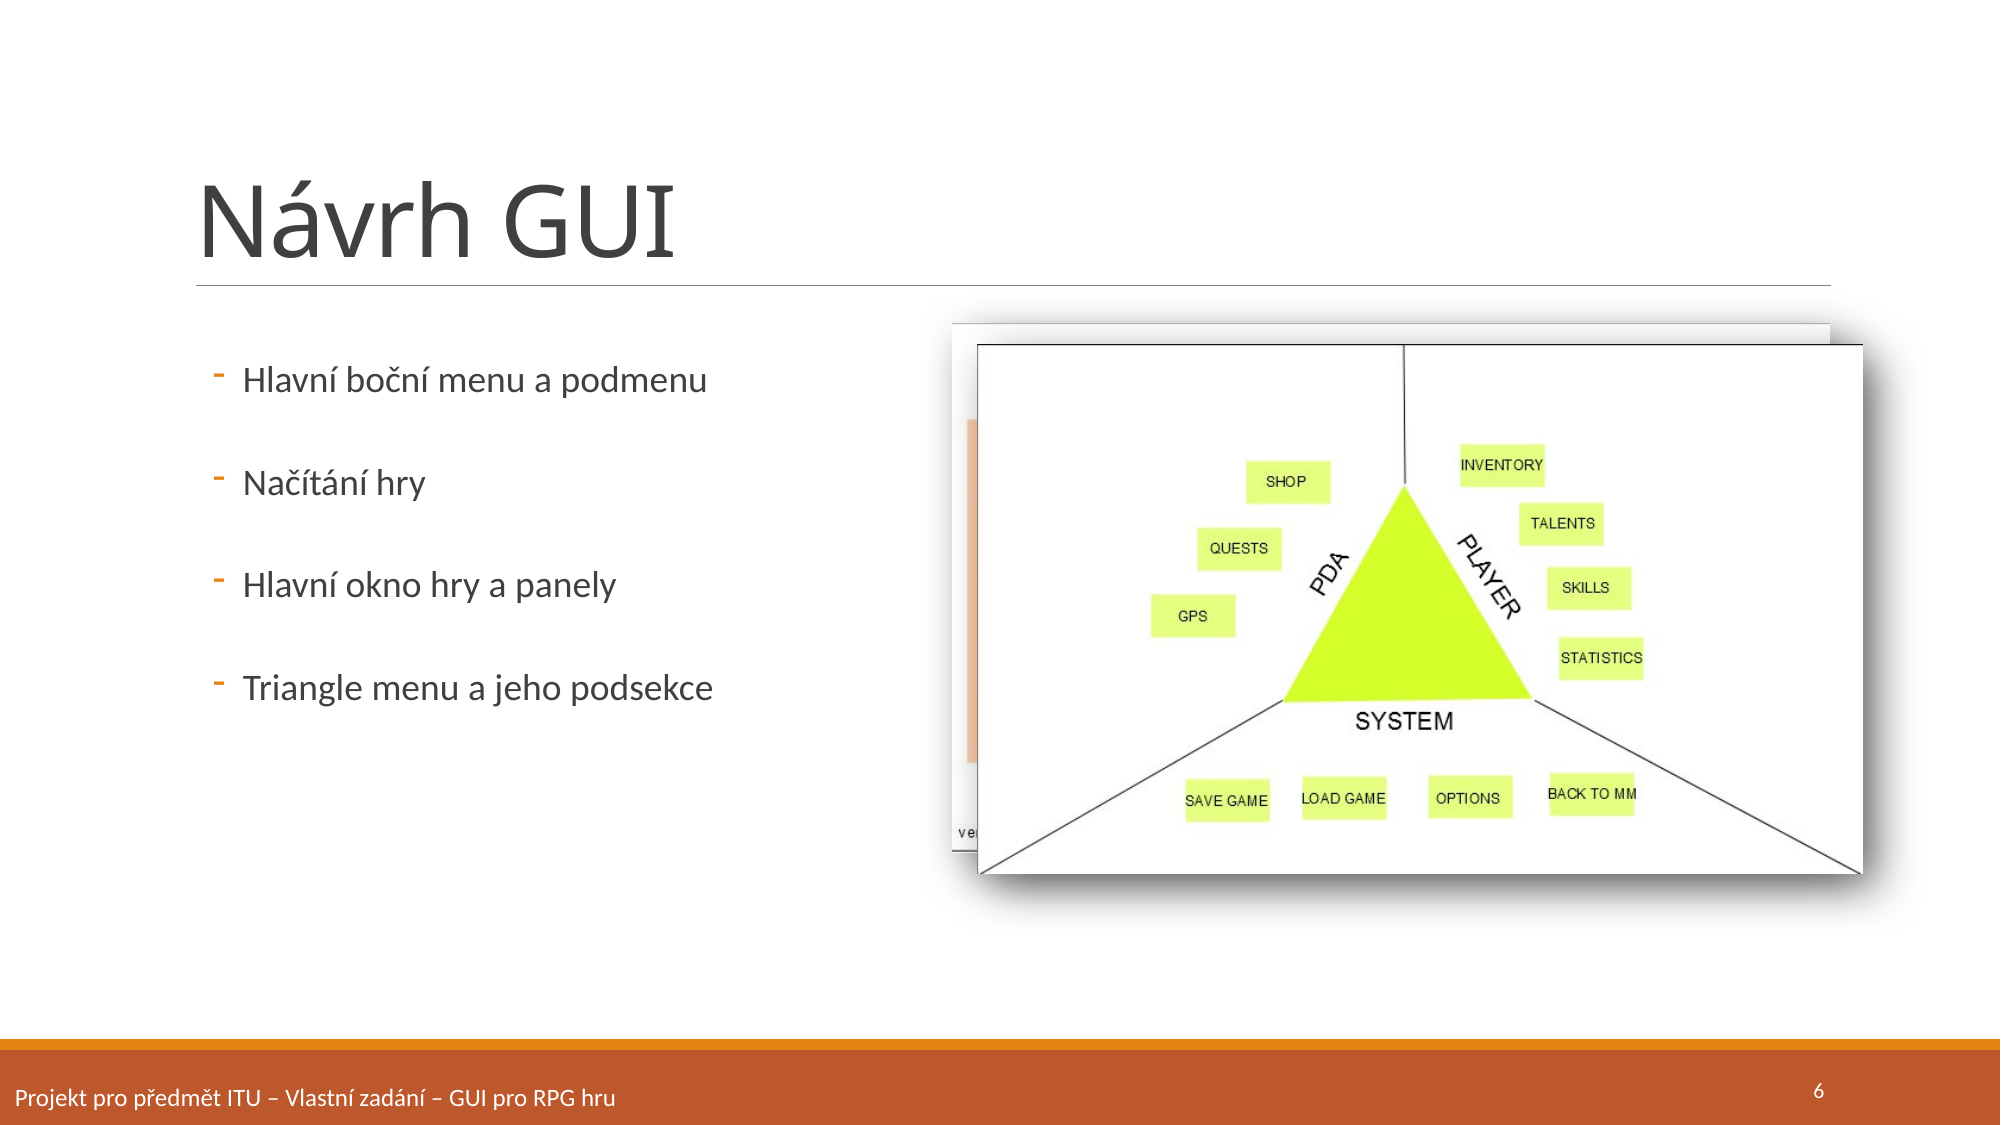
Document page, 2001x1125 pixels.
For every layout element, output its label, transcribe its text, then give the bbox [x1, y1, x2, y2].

text_box Projekt pro předmět ITU – Vlastní zadání – GUI pro RPG hru [0, 1074, 977, 1119]
list Hlavní boční menu a podmenu Načítání hry Hlavní okno hry a panely Triangle menu a jeho podsekce [180, 302, 1830, 963]
picture [951, 323, 1864, 875]
title Návrh GUI [180, 47, 1830, 285]
slide_number 6 [1624, 1059, 1840, 1120]
